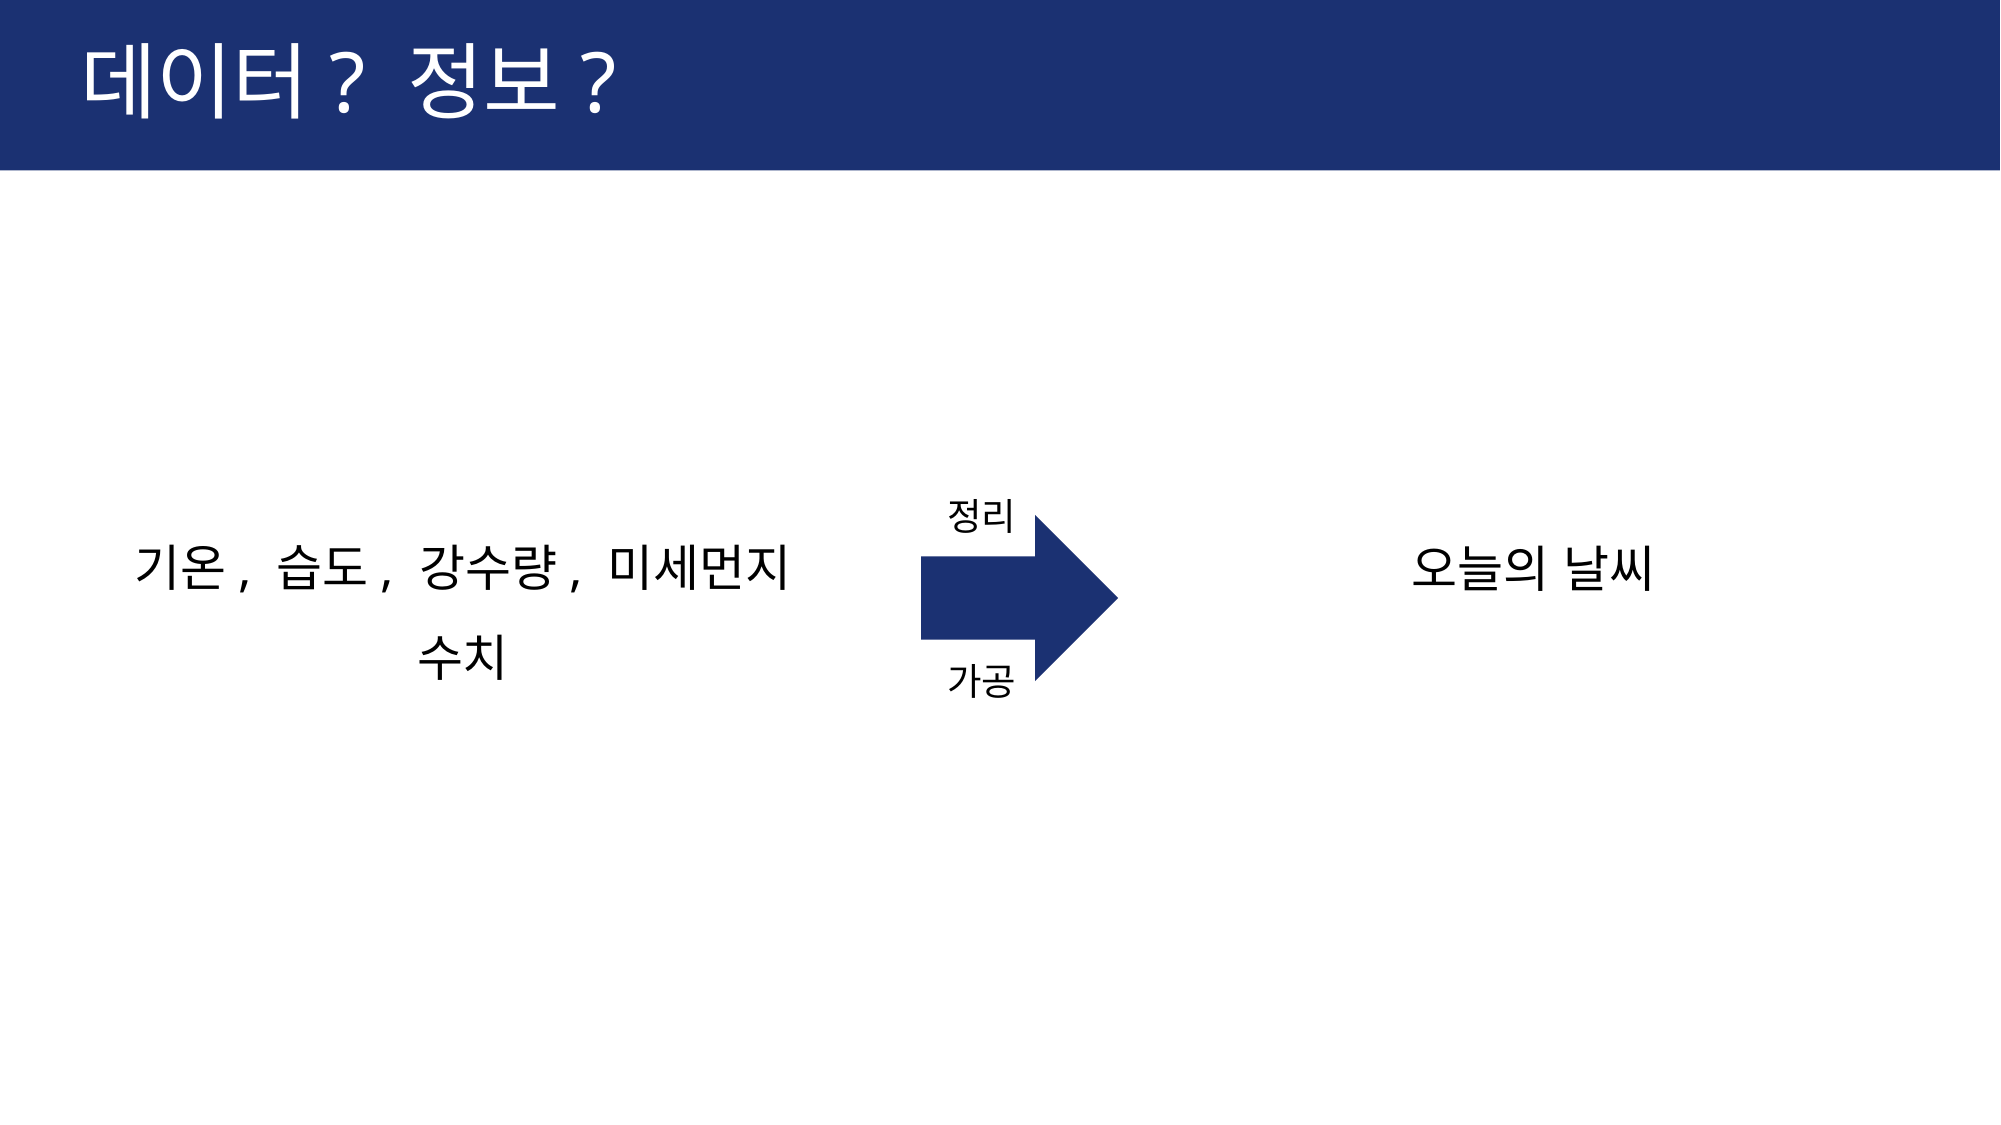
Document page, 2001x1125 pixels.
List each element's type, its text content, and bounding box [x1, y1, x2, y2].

text_box 기온, 습도, 강수량, 미세먼지 수치 [84, 498, 842, 694]
text_box [920, 543, 1120, 653]
text_box 오늘의 날씨 [1396, 499, 1671, 605]
text_box 정리 [898, 485, 1065, 545]
text_box 가공 [898, 650, 1065, 711]
title 데이터? 정보? [65, 7, 1935, 163]
